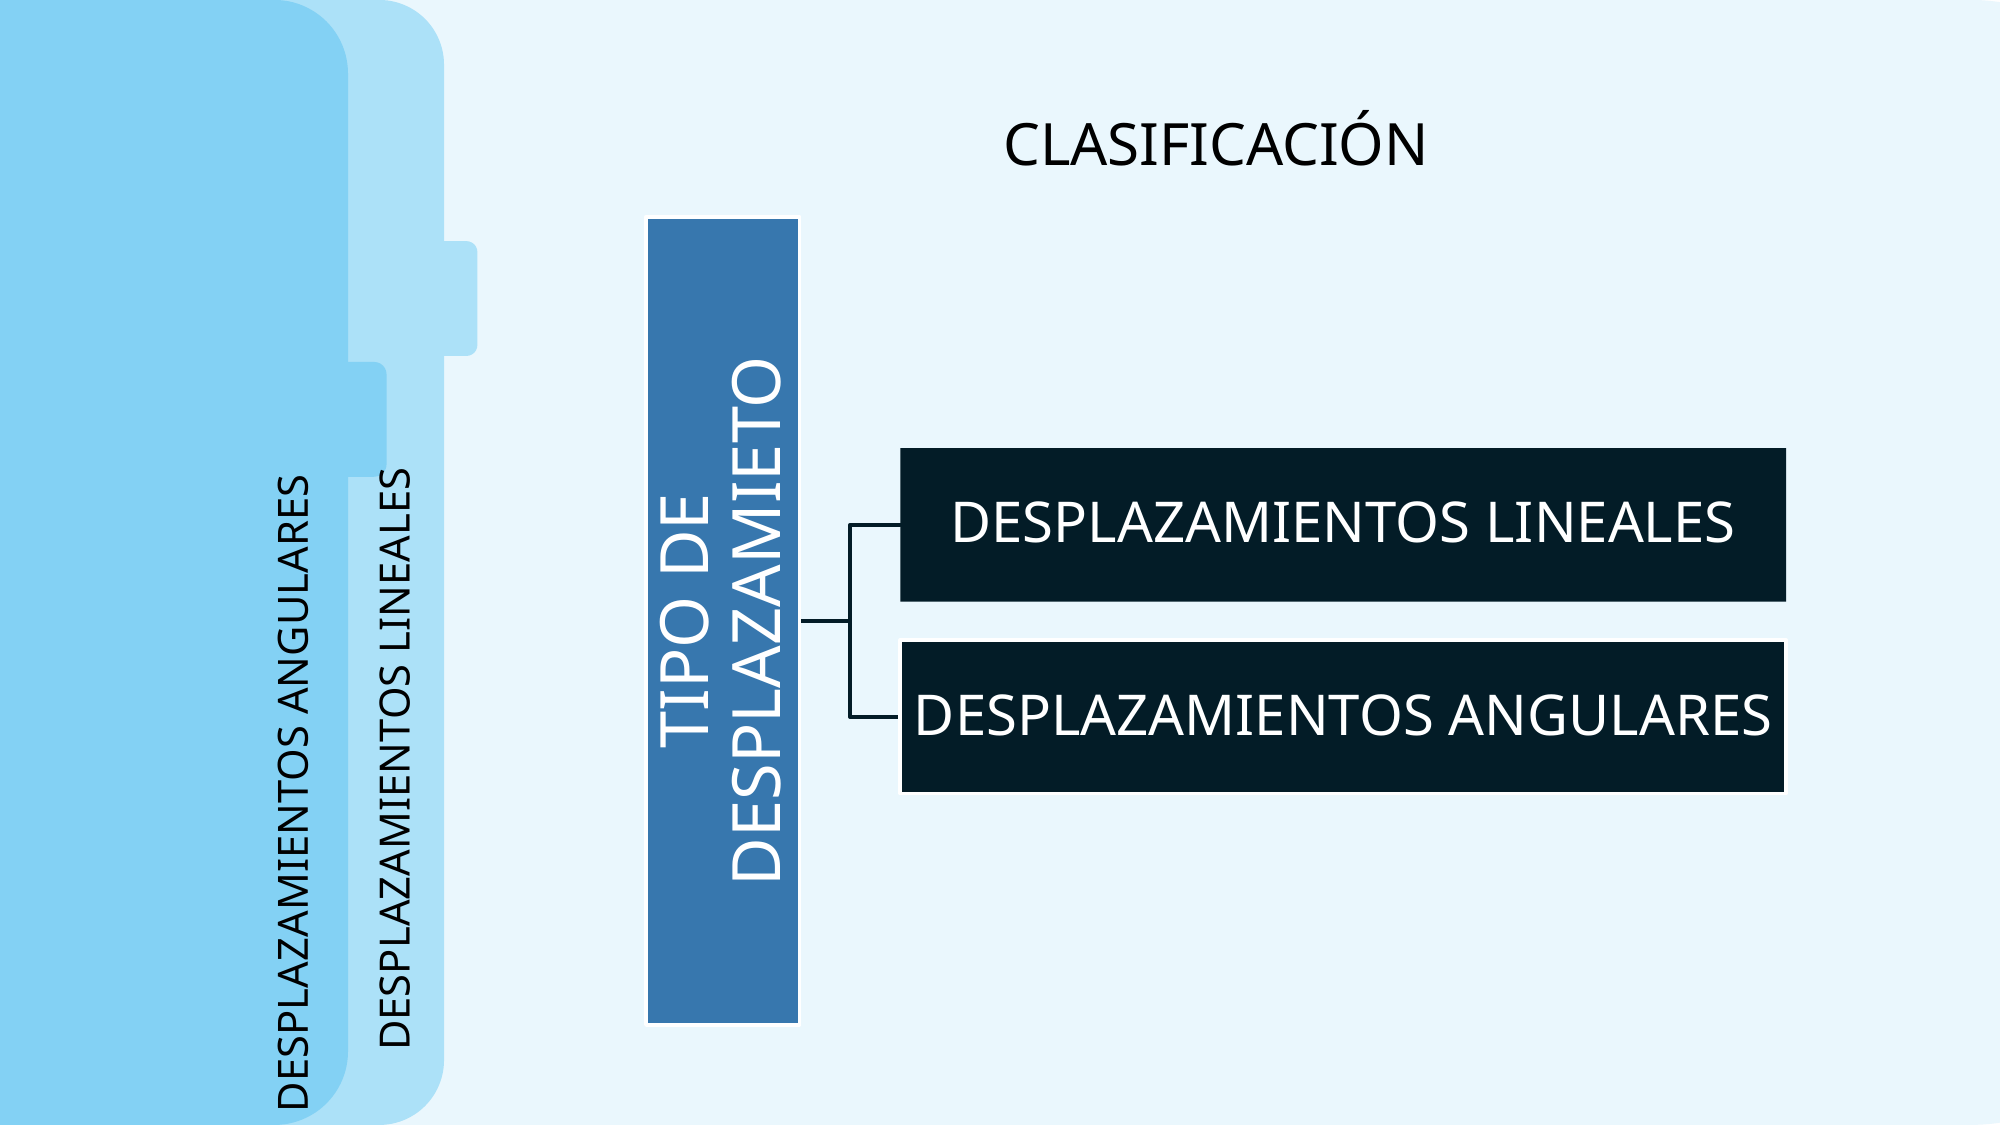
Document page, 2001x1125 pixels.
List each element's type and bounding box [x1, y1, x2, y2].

text_box [390, 0, 478, 1125]
text_box [0, 0, 387, 1125]
text_box [606, 216, 1826, 1026]
text_box [481, 0, 2000, 1125]
